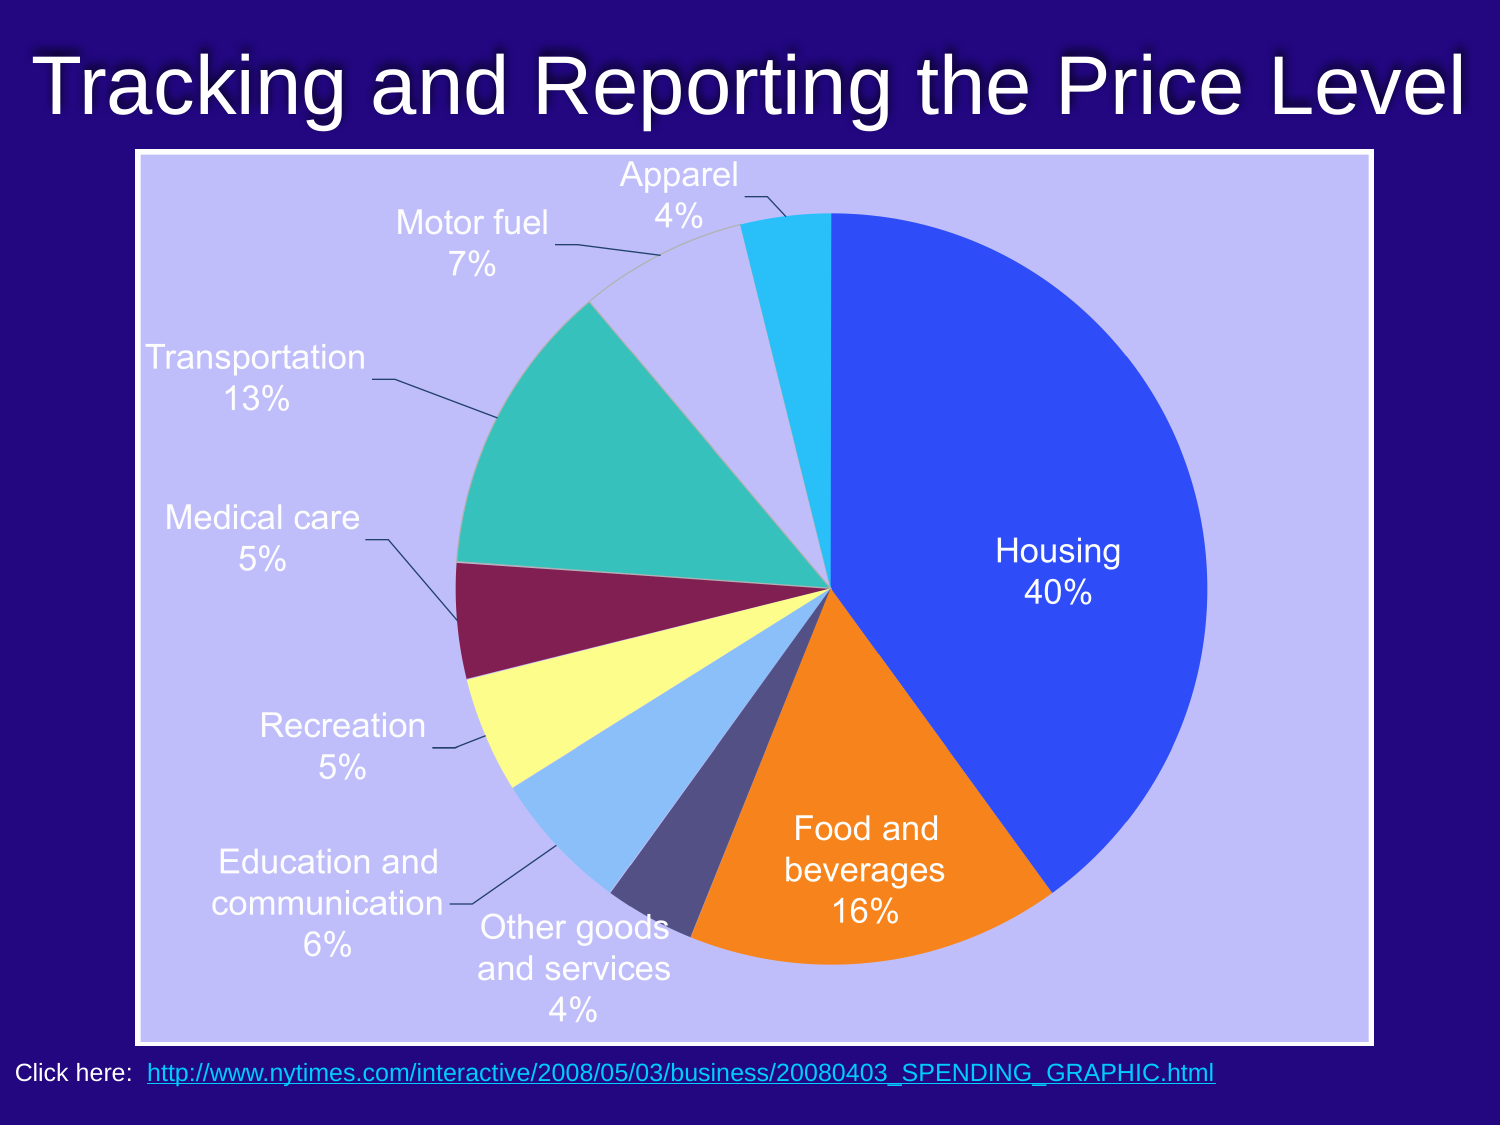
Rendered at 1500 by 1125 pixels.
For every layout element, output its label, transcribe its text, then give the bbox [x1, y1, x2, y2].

title Tracking and Reporting the Price Level [0, 12, 1500, 151]
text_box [135, 149, 1375, 1047]
text_box Click here: http://www.nytimes.com/interactive/2008/05/03/business/20080403_SPENDING_GRAPHIC.html [0, 1049, 1463, 1124]
